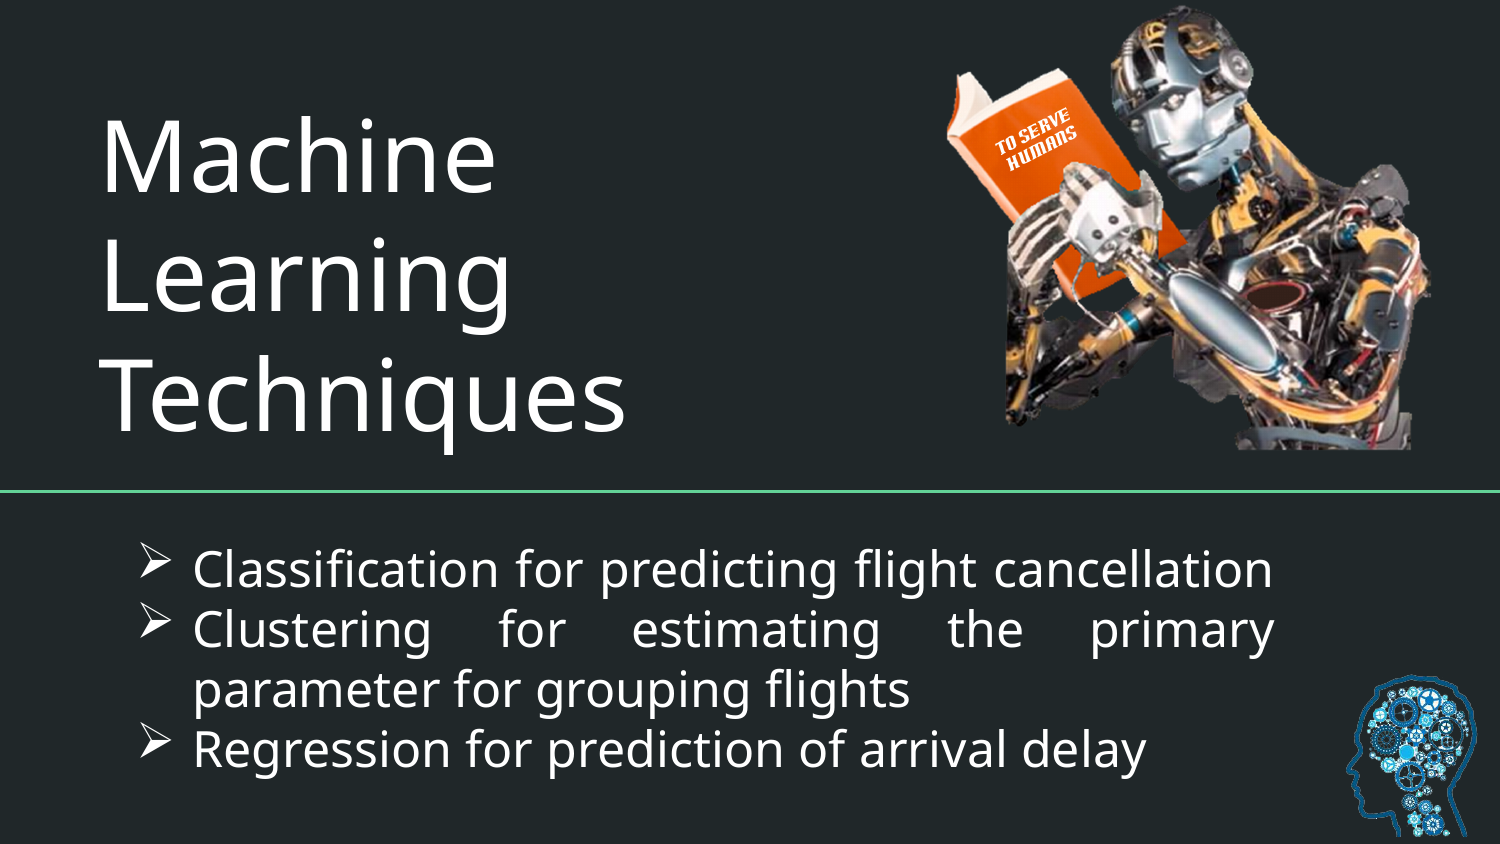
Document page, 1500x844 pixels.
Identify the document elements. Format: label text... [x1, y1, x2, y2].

subtitle Classification for predicting flight cancellation Clustering for estimating the primary parameter for grouping flights Regression for prediction of arrival delay [83, 522, 1290, 804]
picture [931, 0, 1500, 452]
title Machine Learning Techniques [83, 206, 910, 467]
picture [1323, 666, 1500, 844]
